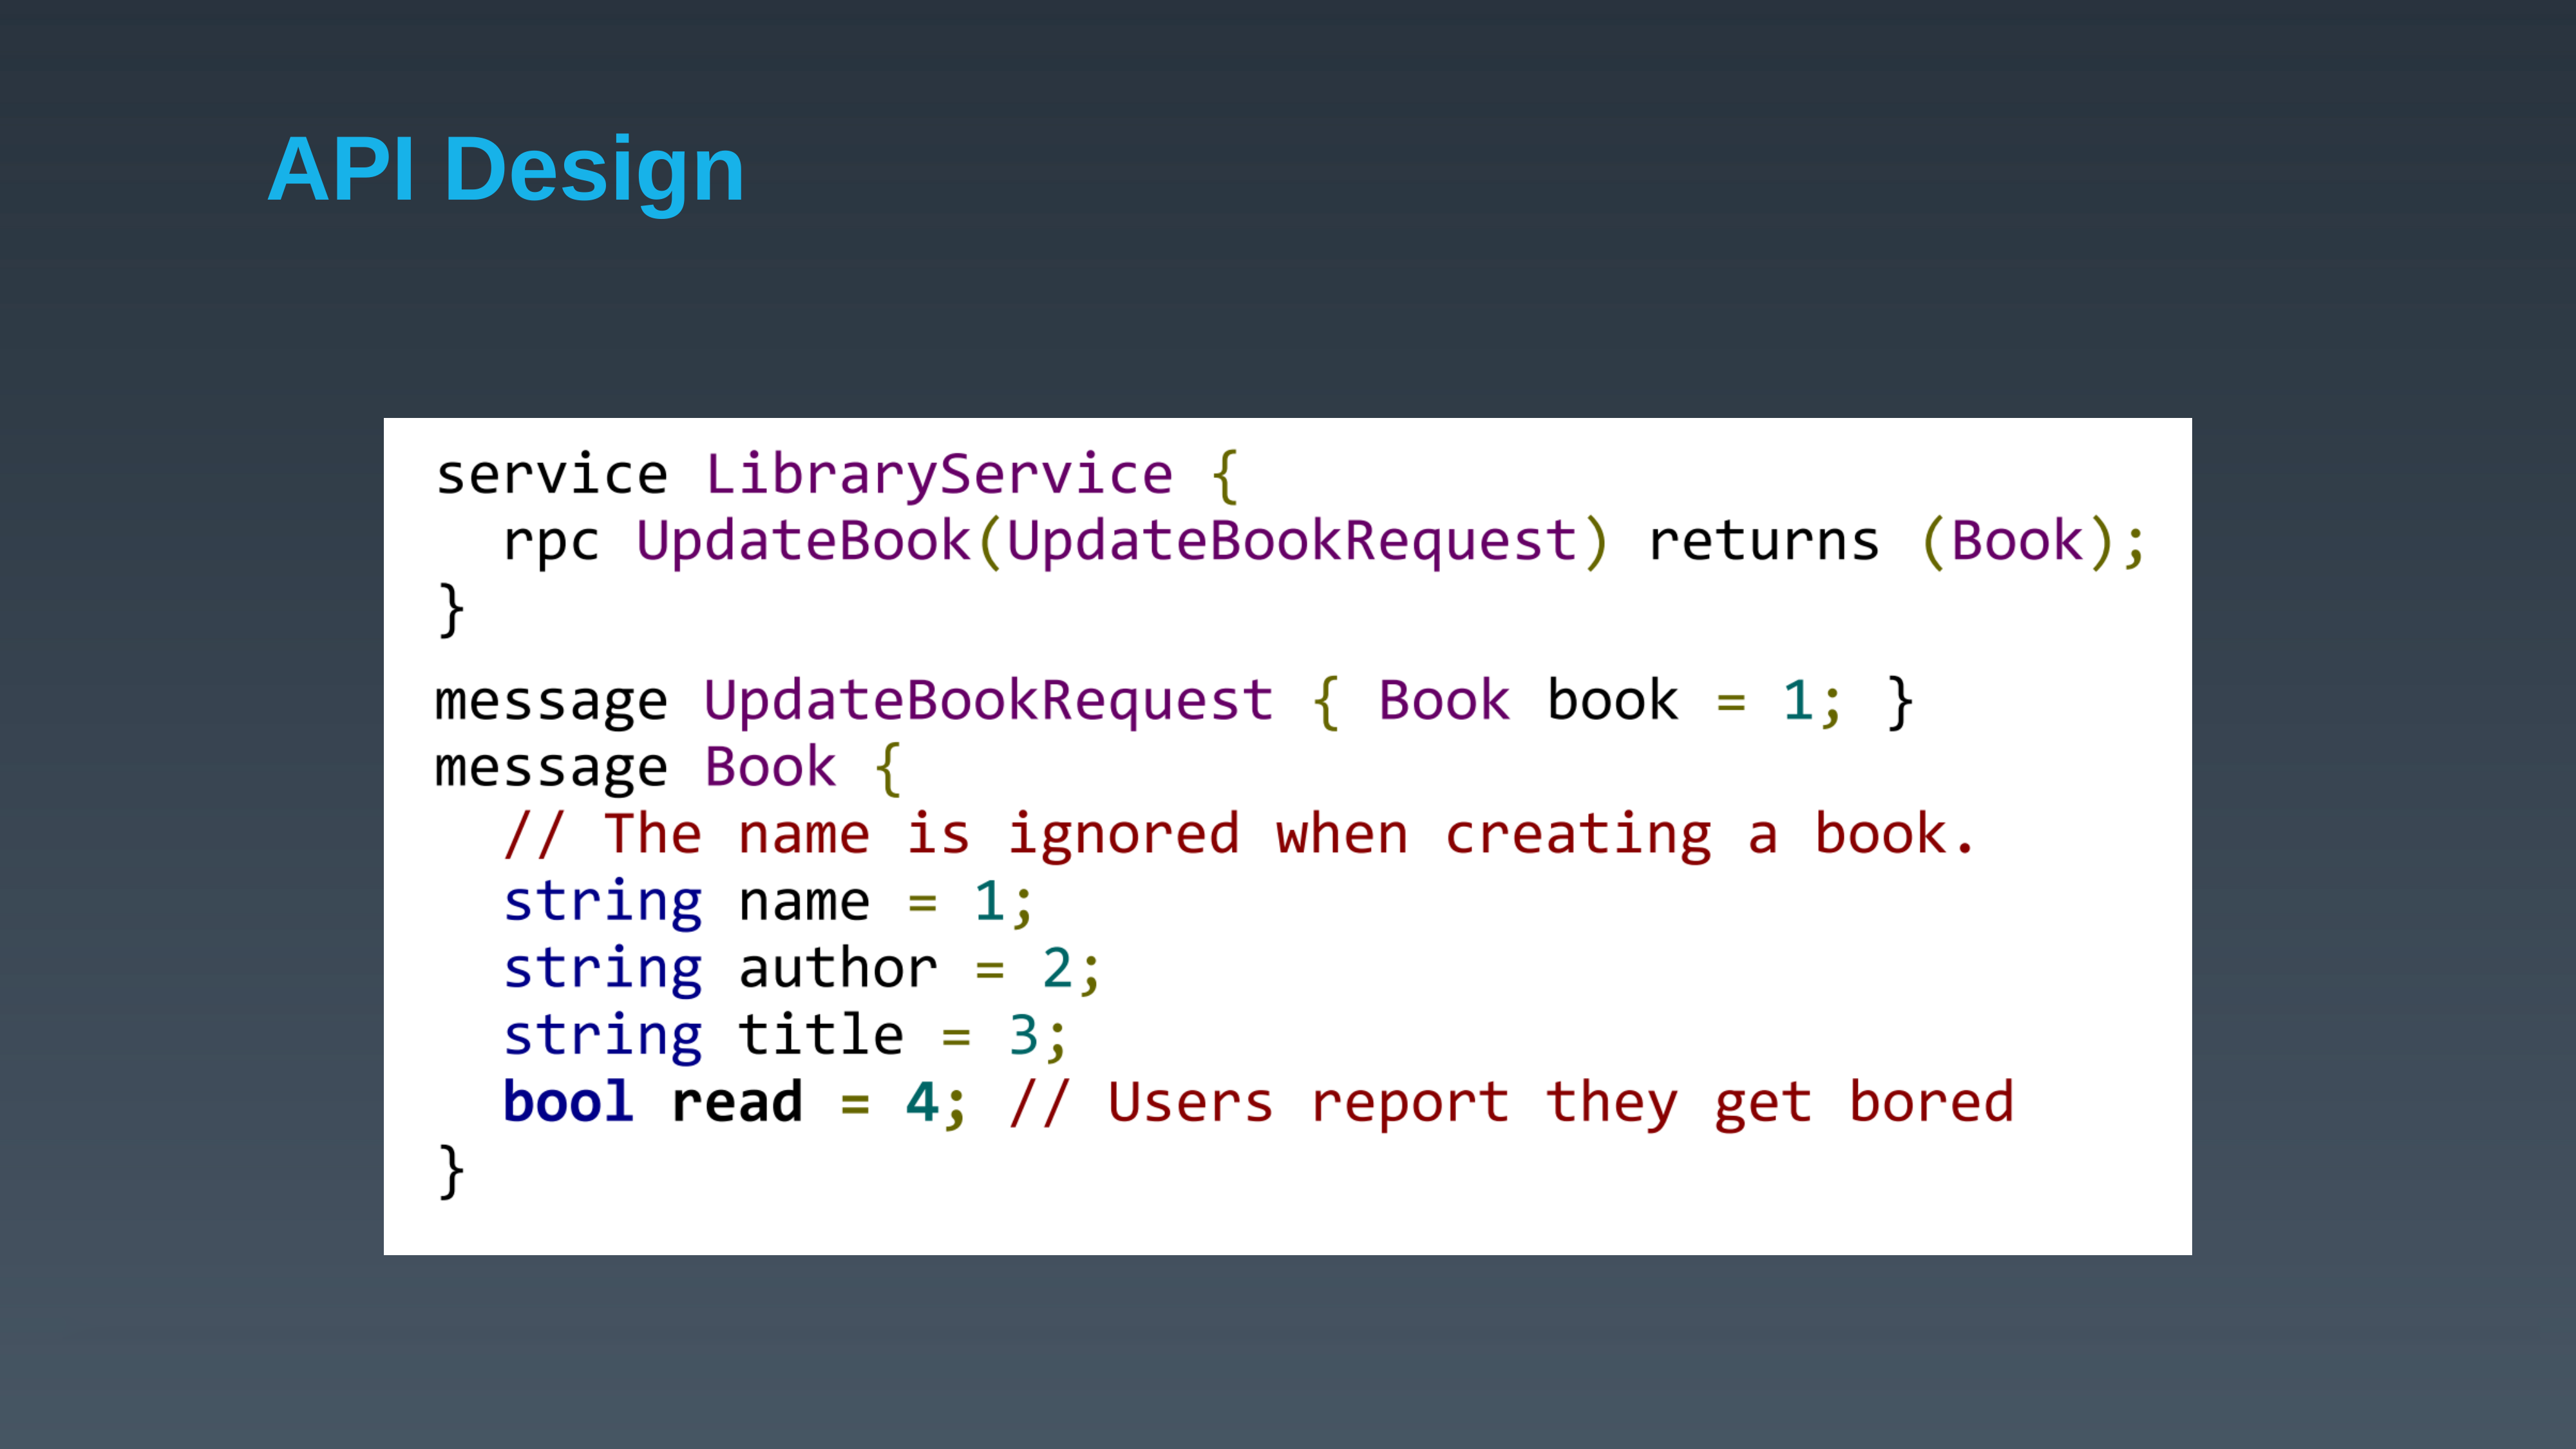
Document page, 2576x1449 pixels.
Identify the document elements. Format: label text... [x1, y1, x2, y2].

picture [0, 0, 2576, 1449]
title API Design [260, 103, 2316, 243]
